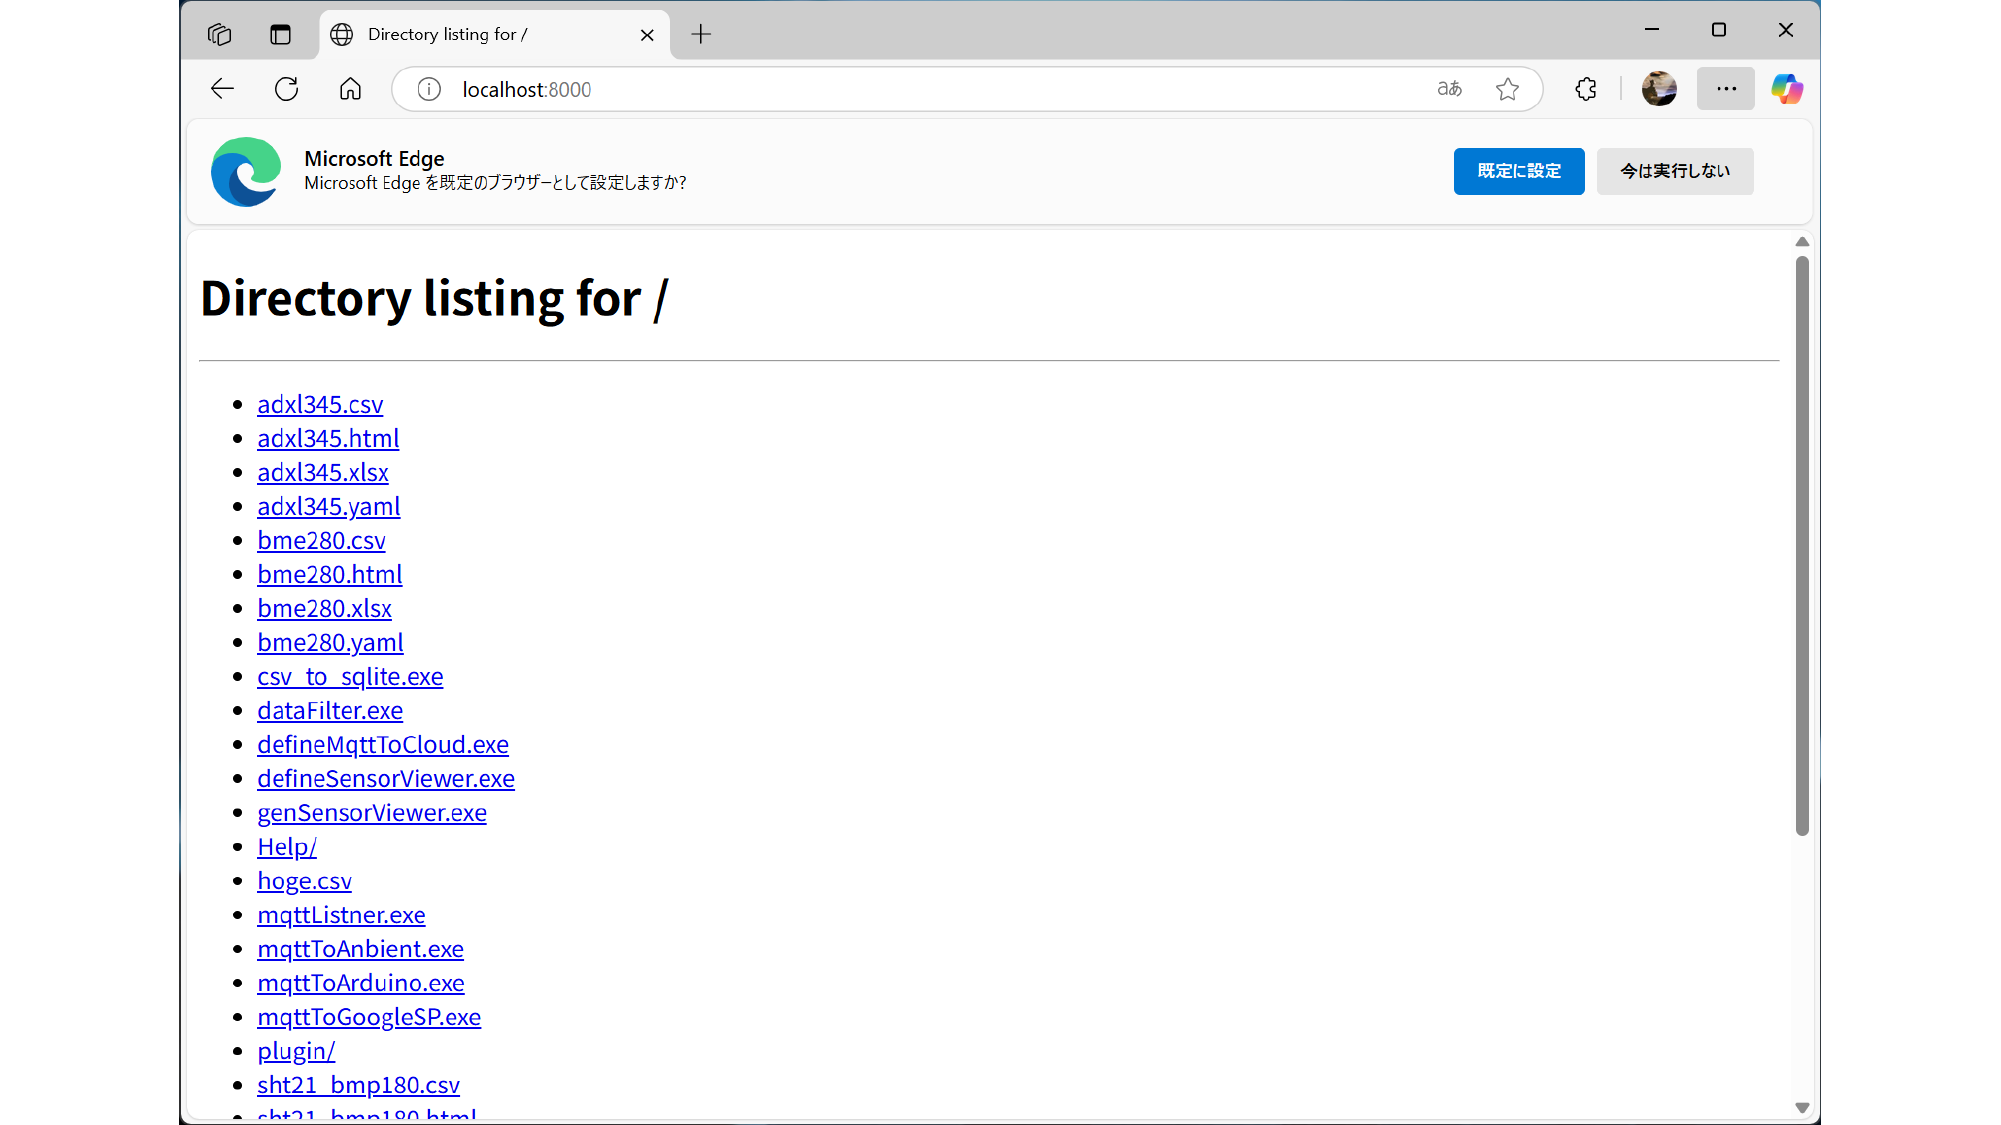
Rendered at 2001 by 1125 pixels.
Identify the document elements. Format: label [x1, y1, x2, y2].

picture [178, 0, 1822, 1125]
